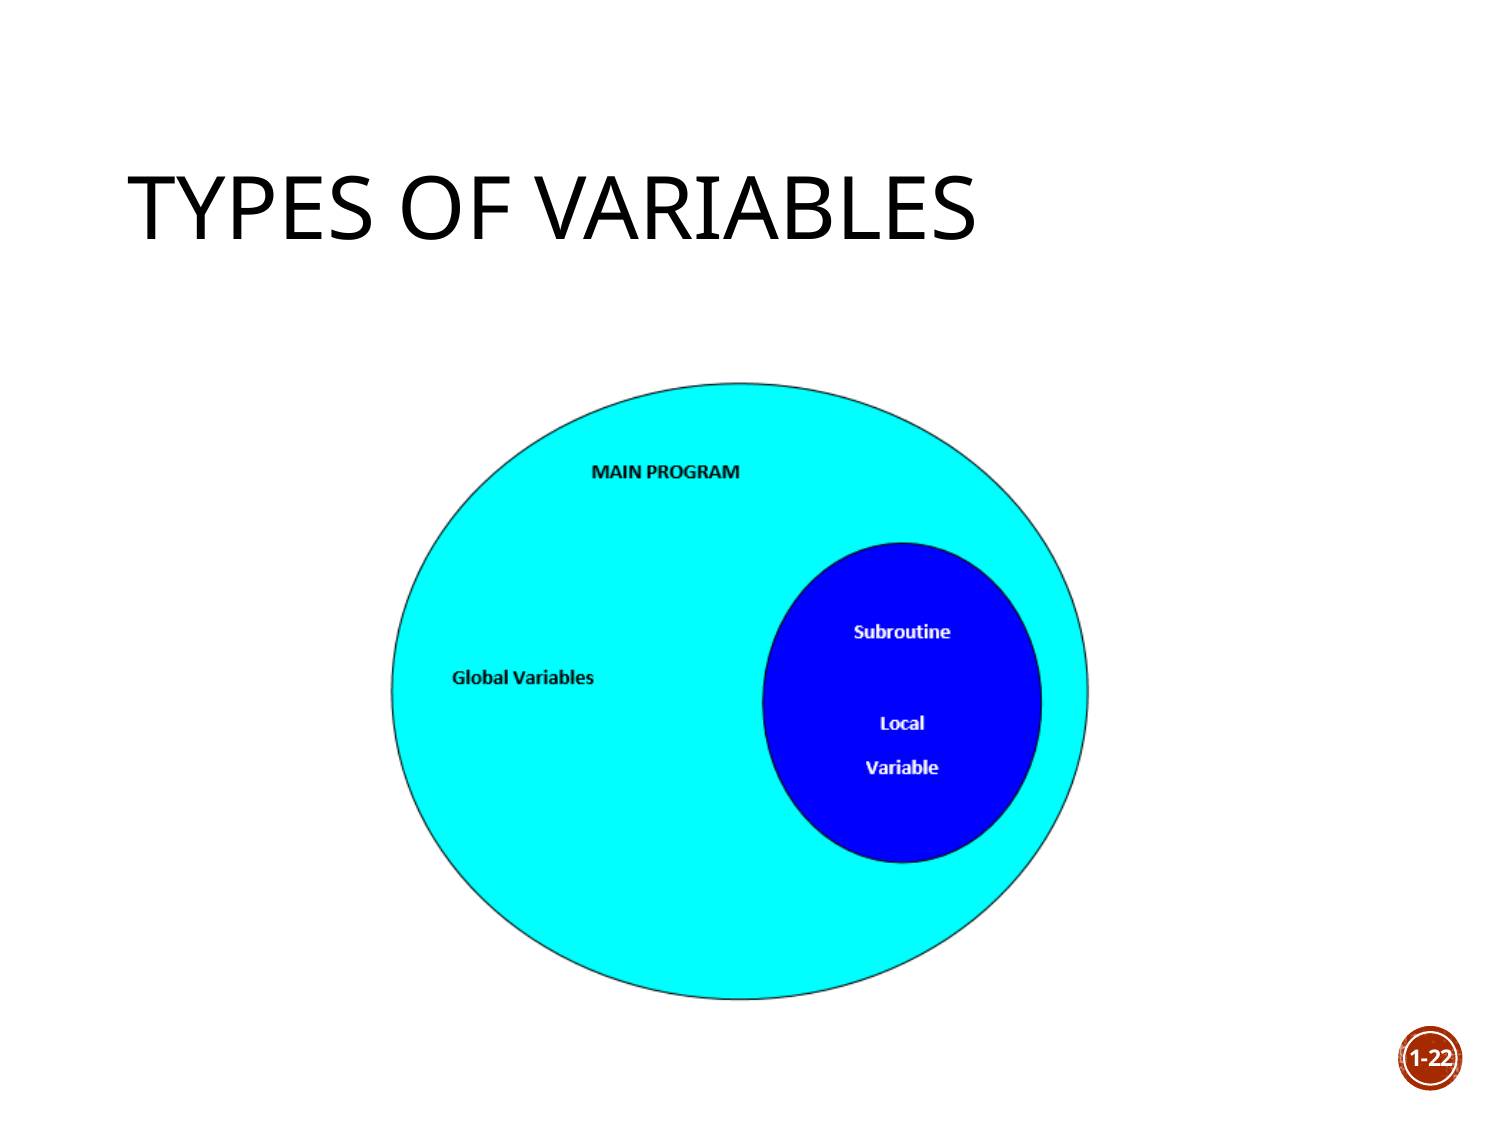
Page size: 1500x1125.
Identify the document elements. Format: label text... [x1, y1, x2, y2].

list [330, 350, 1170, 1011]
title Types of variables [112, 79, 1388, 344]
slide_number 1-22 [1391, 1028, 1471, 1089]
